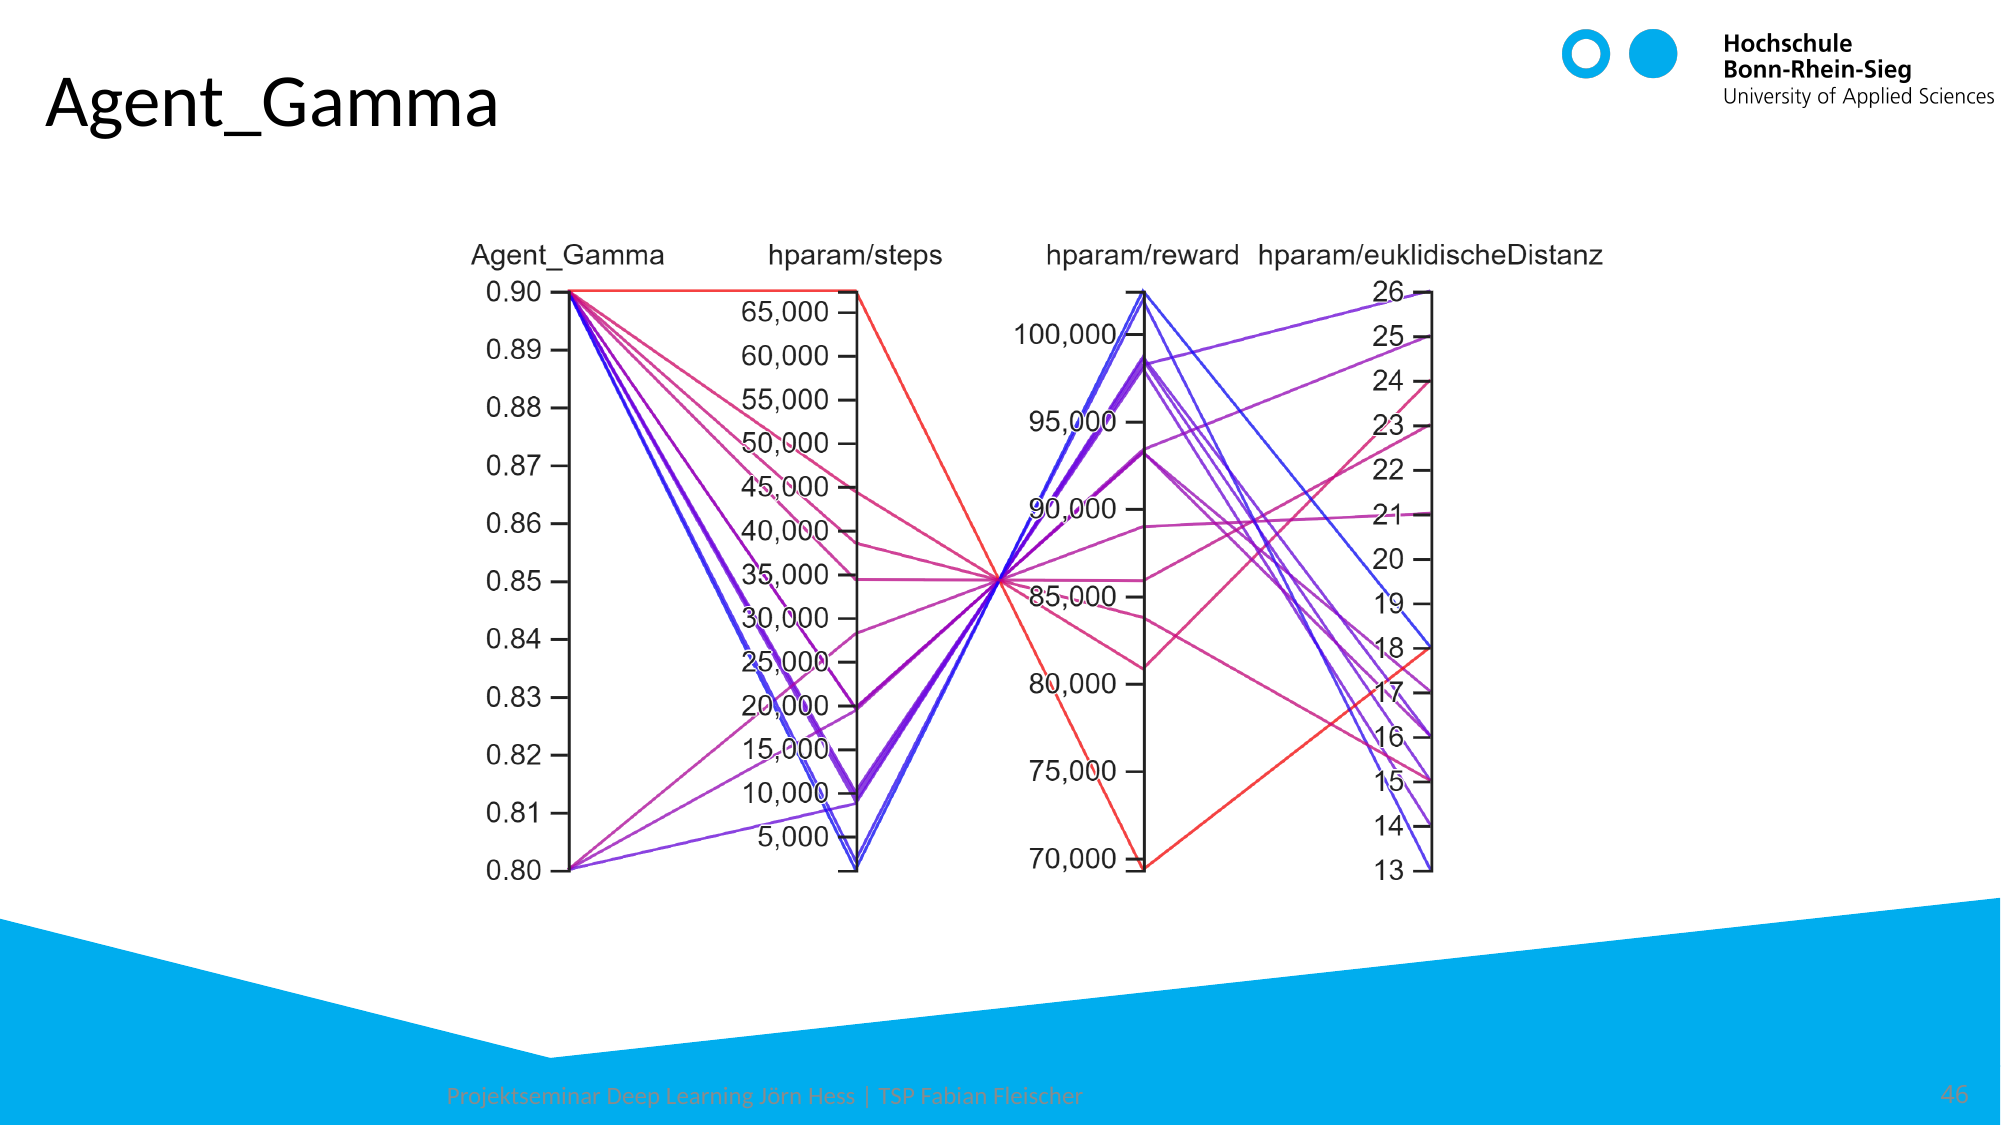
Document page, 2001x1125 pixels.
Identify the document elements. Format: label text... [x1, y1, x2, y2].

text_box Agent_Gamma [30, 43, 1032, 149]
slide_number 46 [1534, 1065, 1985, 1125]
picture [455, 229, 1608, 896]
footer Projektseminar Deep Learning Jörn Hess | TSP Fabian Fleischer [0, 1065, 1532, 1125]
picture [1572, 40, 1600, 68]
picture [1561, 29, 1579, 52]
picture [1561, 29, 1994, 108]
